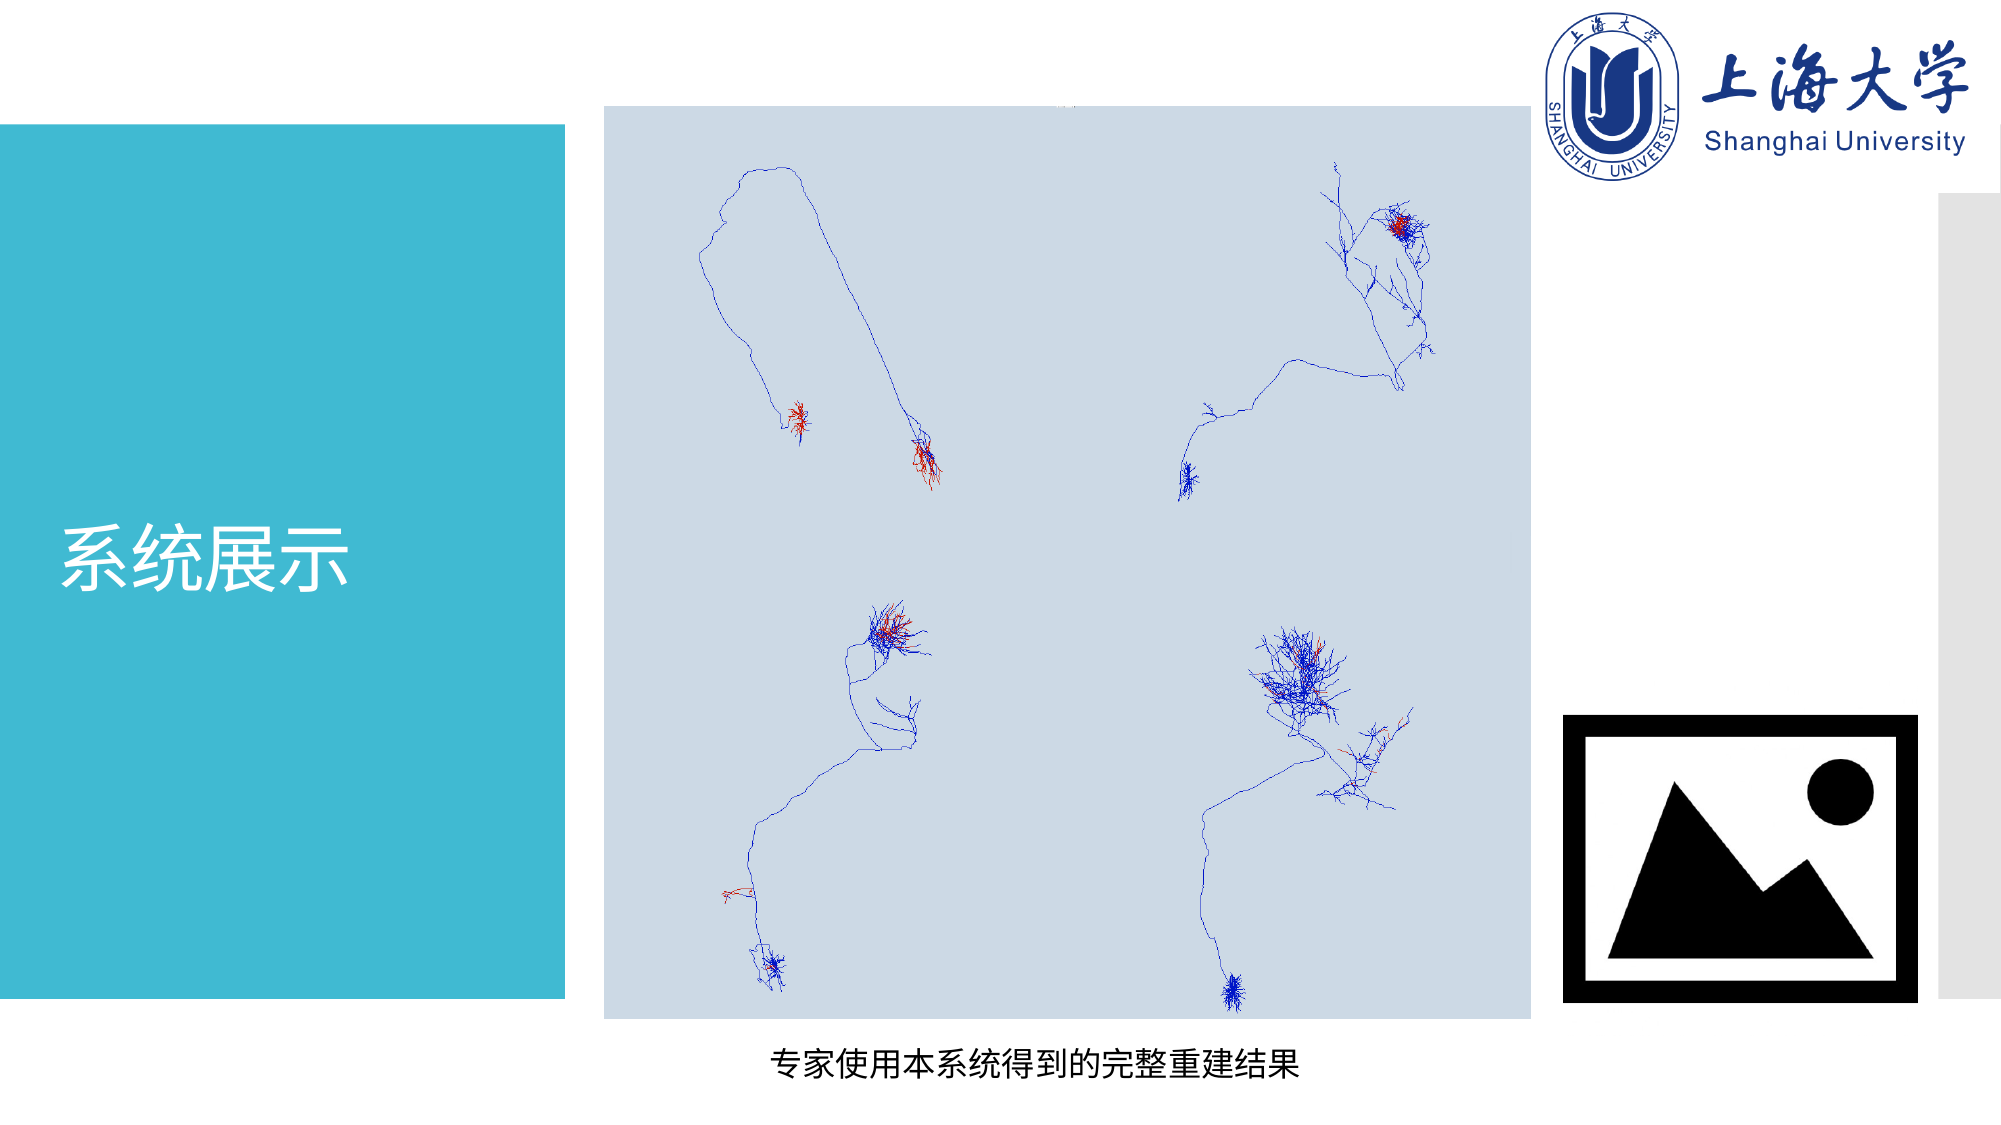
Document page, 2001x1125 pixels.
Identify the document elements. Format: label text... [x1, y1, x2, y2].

picture [1562, 680, 1918, 1036]
text_box 专家使用本系统得到的完整重建结果 [754, 1035, 1459, 1090]
title 系统展示 [41, 184, 525, 940]
picture [603, 0, 2000, 1019]
